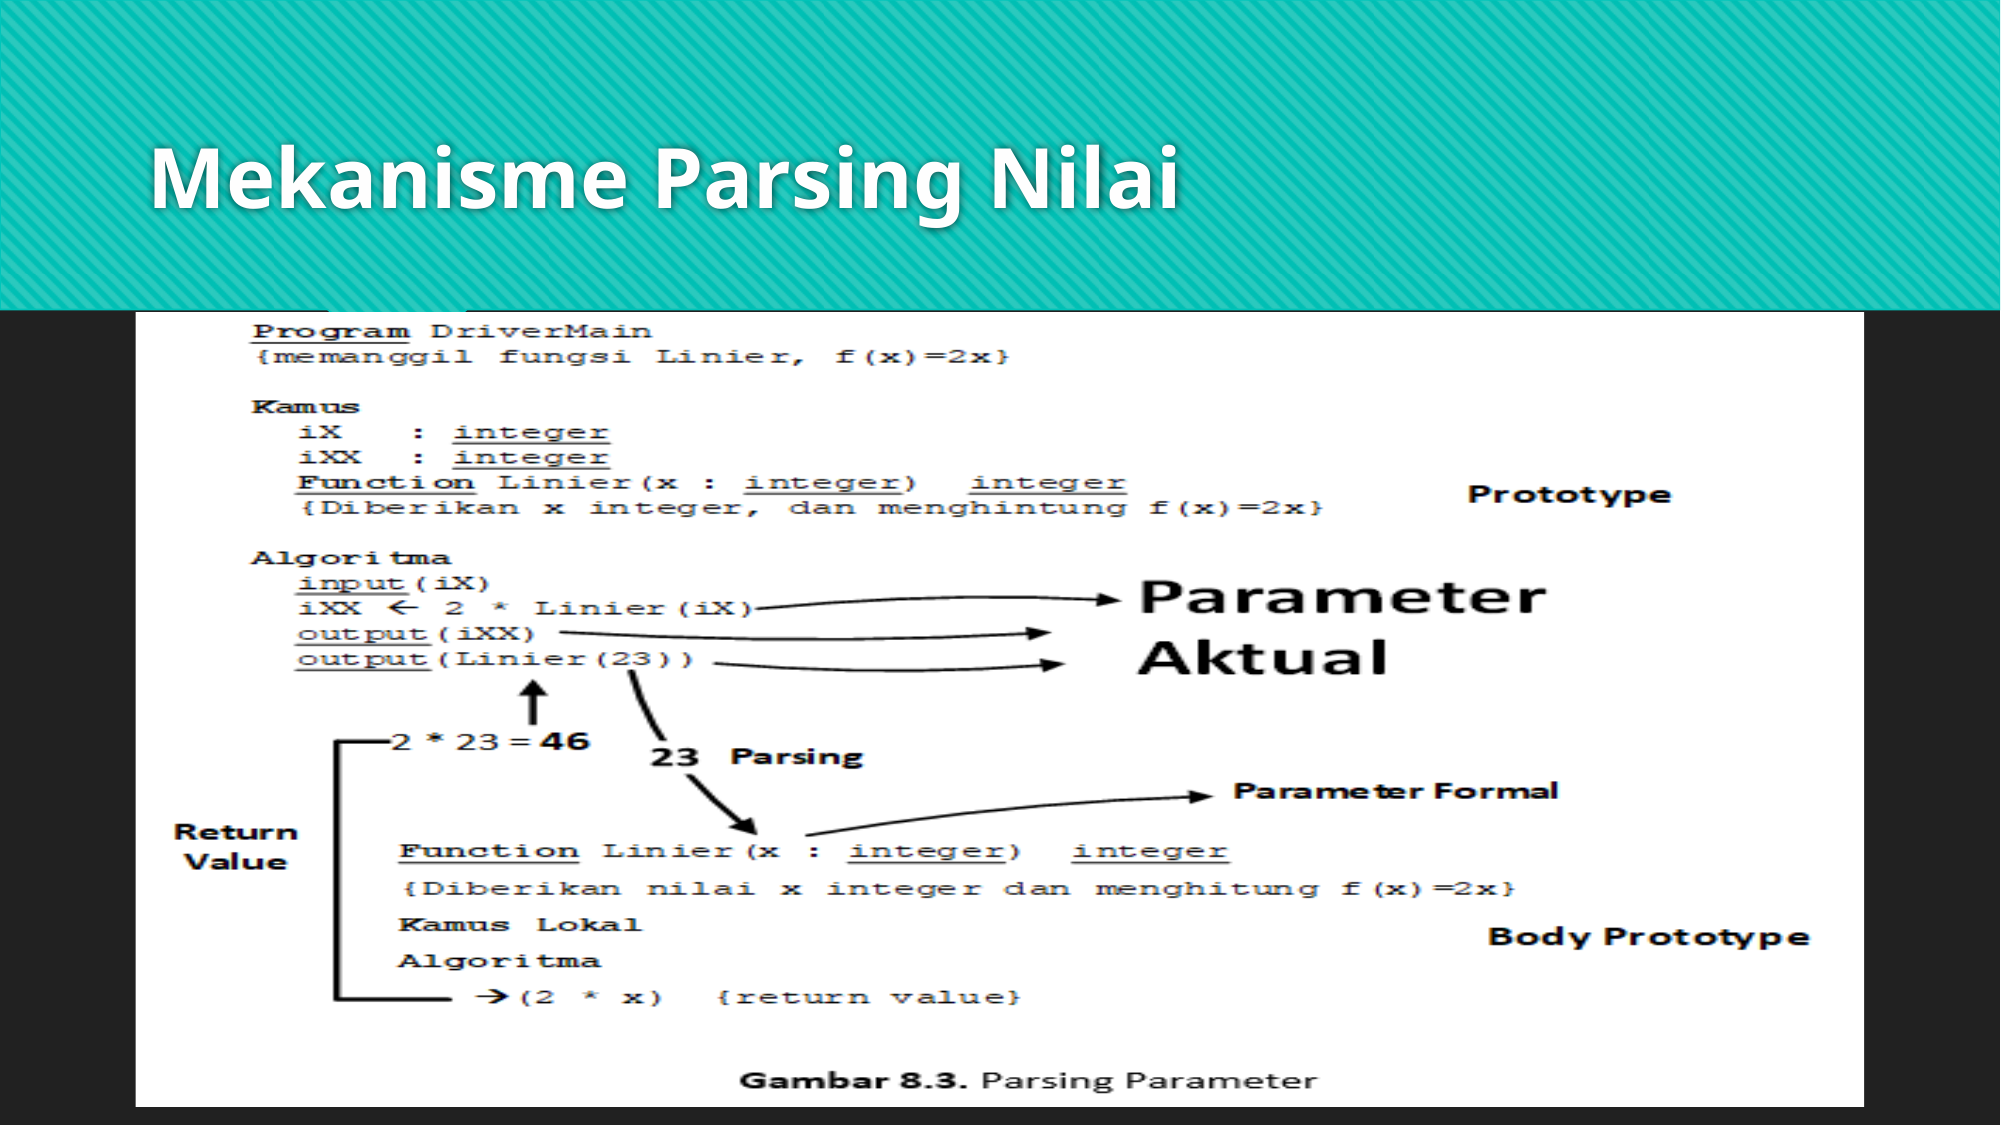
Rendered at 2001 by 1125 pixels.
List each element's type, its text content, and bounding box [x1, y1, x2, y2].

picture [135, 312, 1865, 1107]
title Mekanisme Parsing Nilai [132, 73, 1868, 233]
